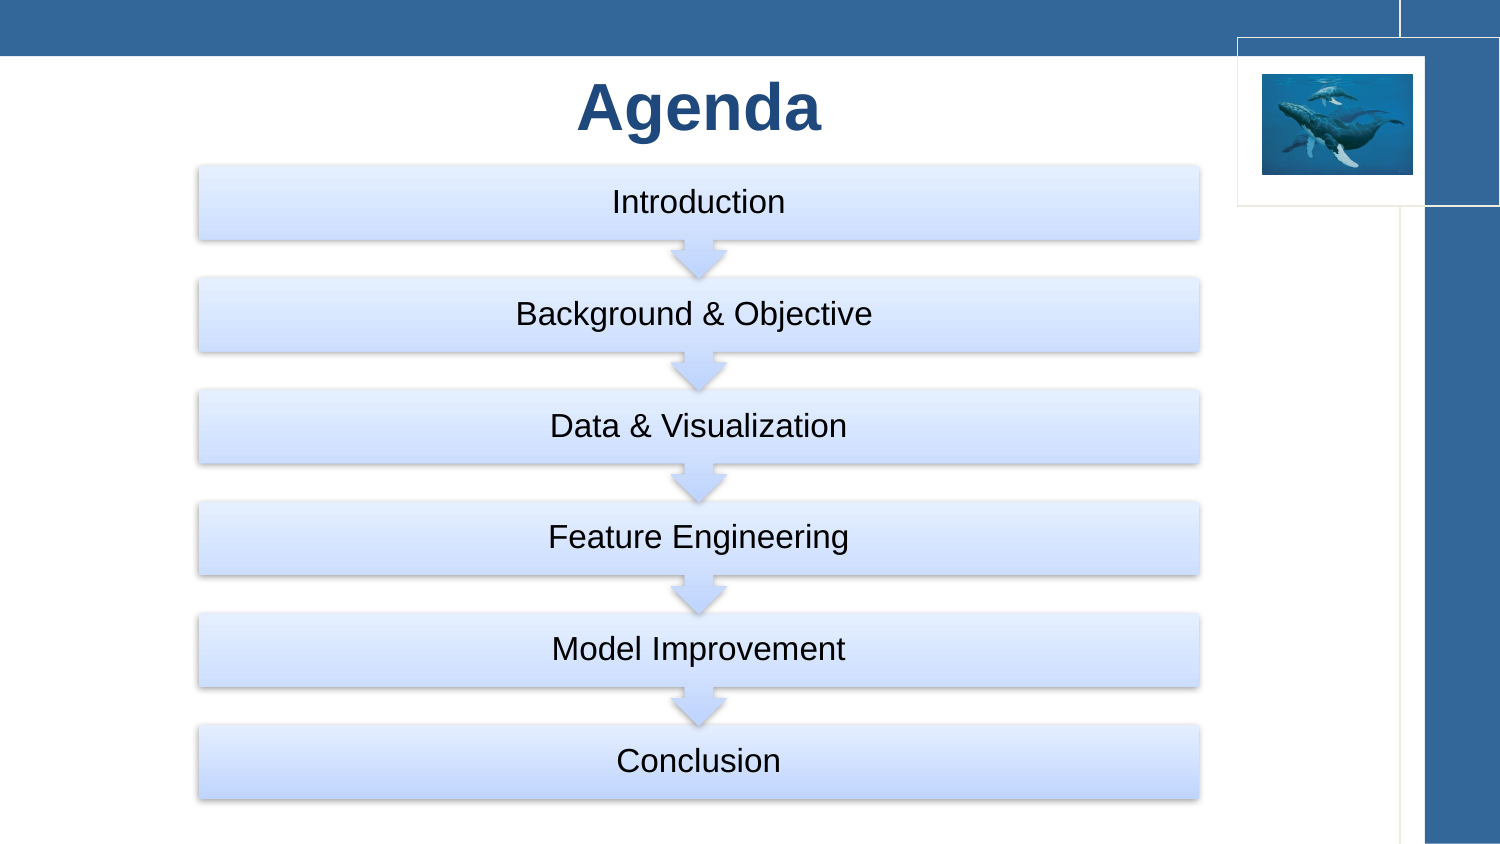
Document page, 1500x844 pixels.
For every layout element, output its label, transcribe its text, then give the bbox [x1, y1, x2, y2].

title Agenda [0, 57, 1398, 152]
picture [1262, 74, 1413, 175]
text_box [198, 165, 1200, 799]
